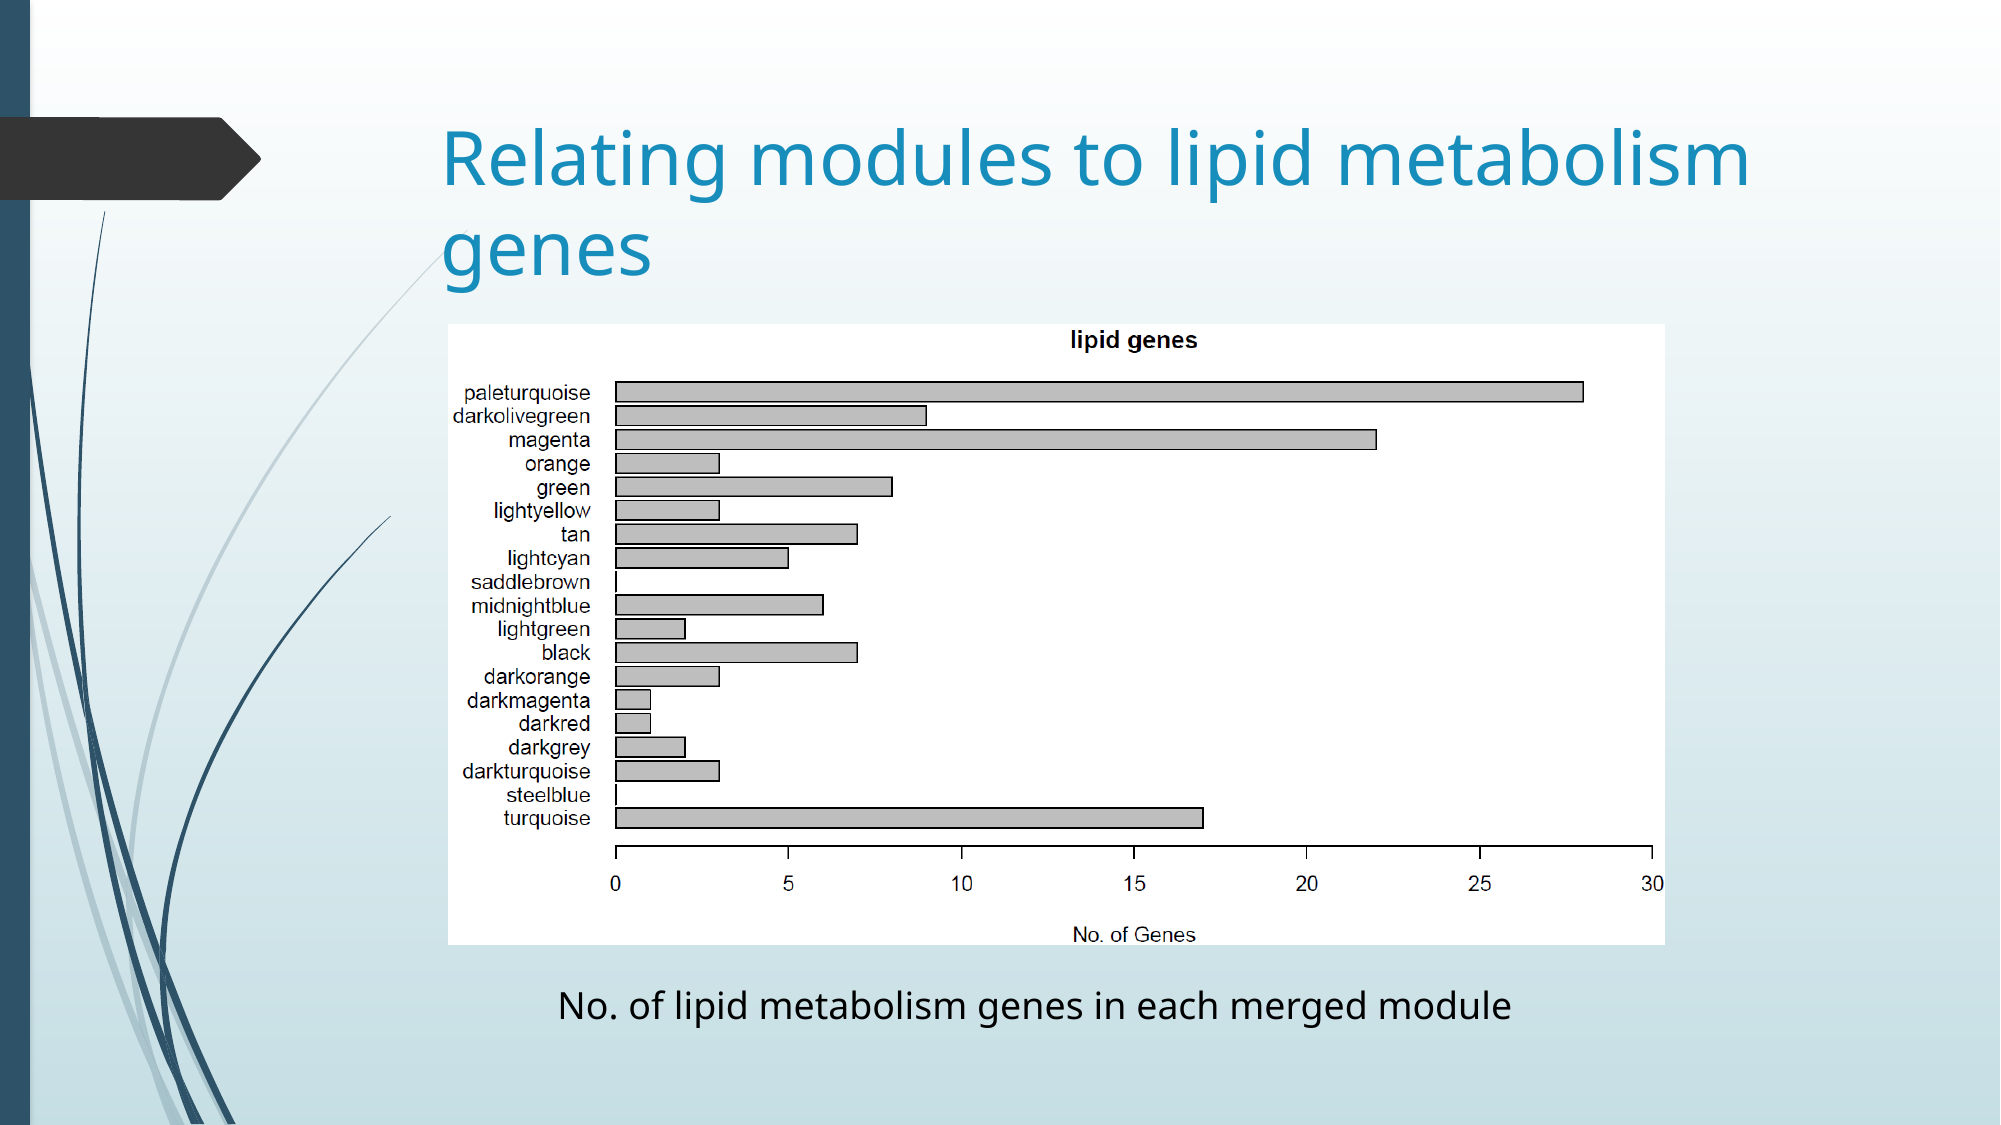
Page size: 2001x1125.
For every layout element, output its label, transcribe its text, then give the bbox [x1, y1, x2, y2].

text_box No. of lipid metabolism genes in each merged module [542, 974, 1571, 1035]
title Relating modules to lipid metabolism genes [425, 102, 1888, 313]
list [447, 324, 1666, 945]
